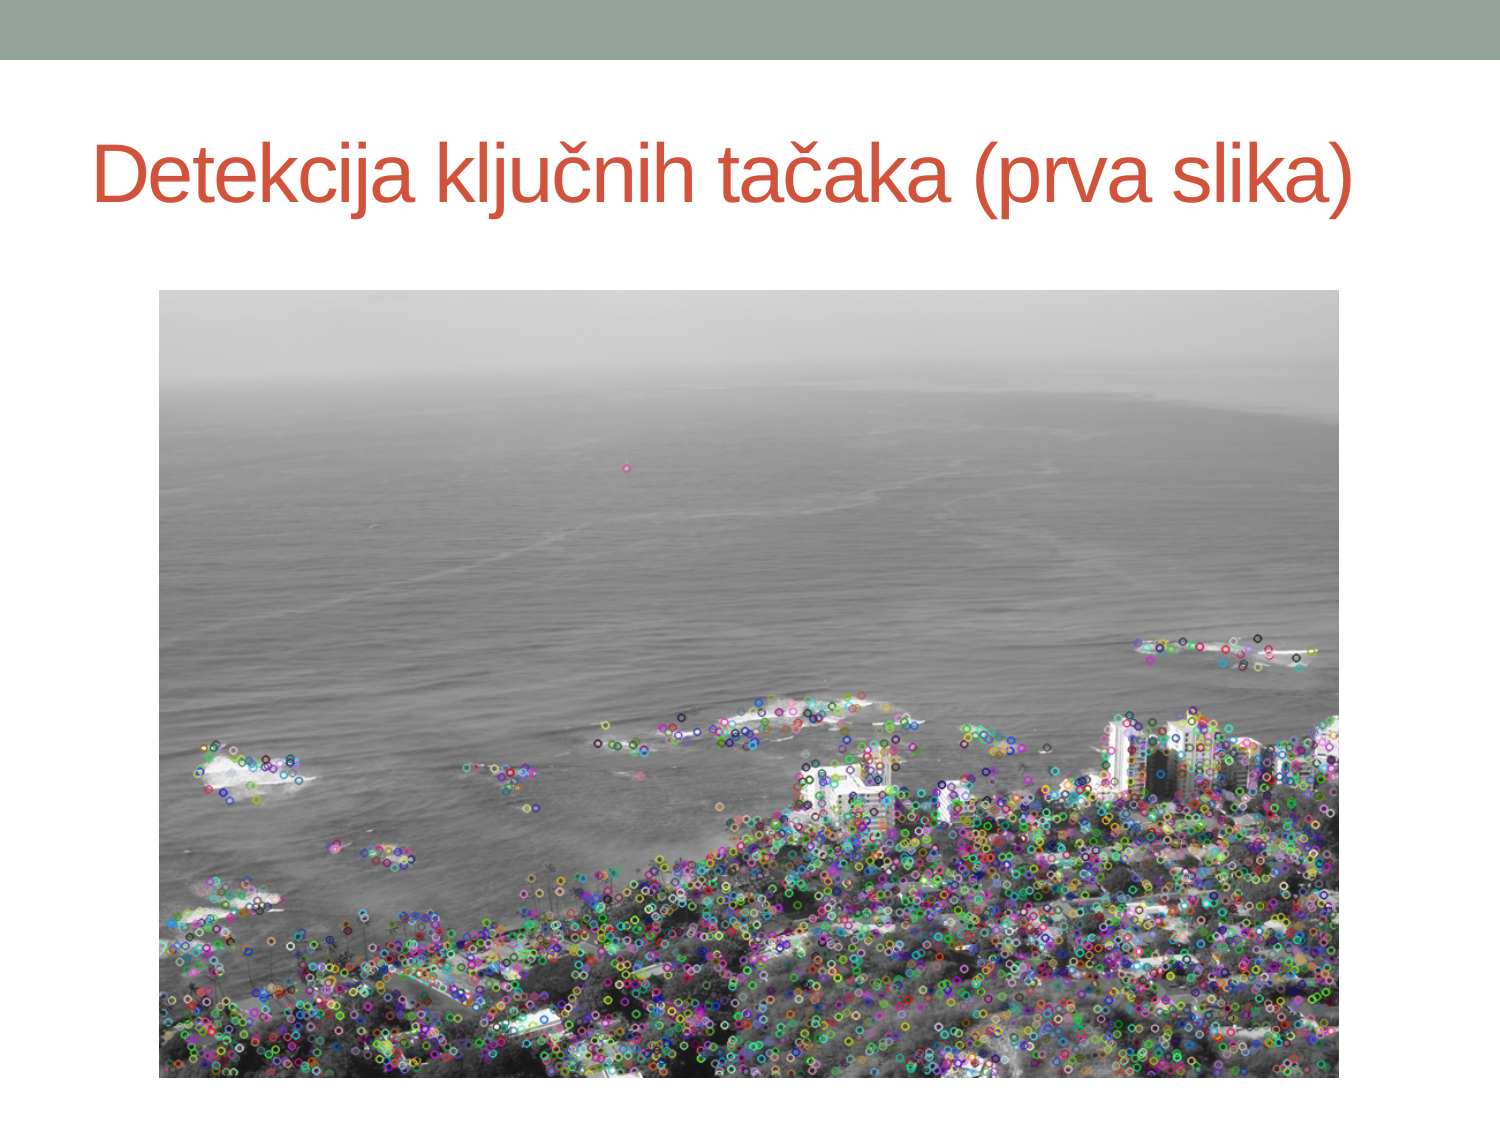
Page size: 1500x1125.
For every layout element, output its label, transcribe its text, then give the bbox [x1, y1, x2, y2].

picture [159, 290, 1340, 1078]
title Detekcija ključnih tačaka (prva slika) [75, 87, 1425, 250]
